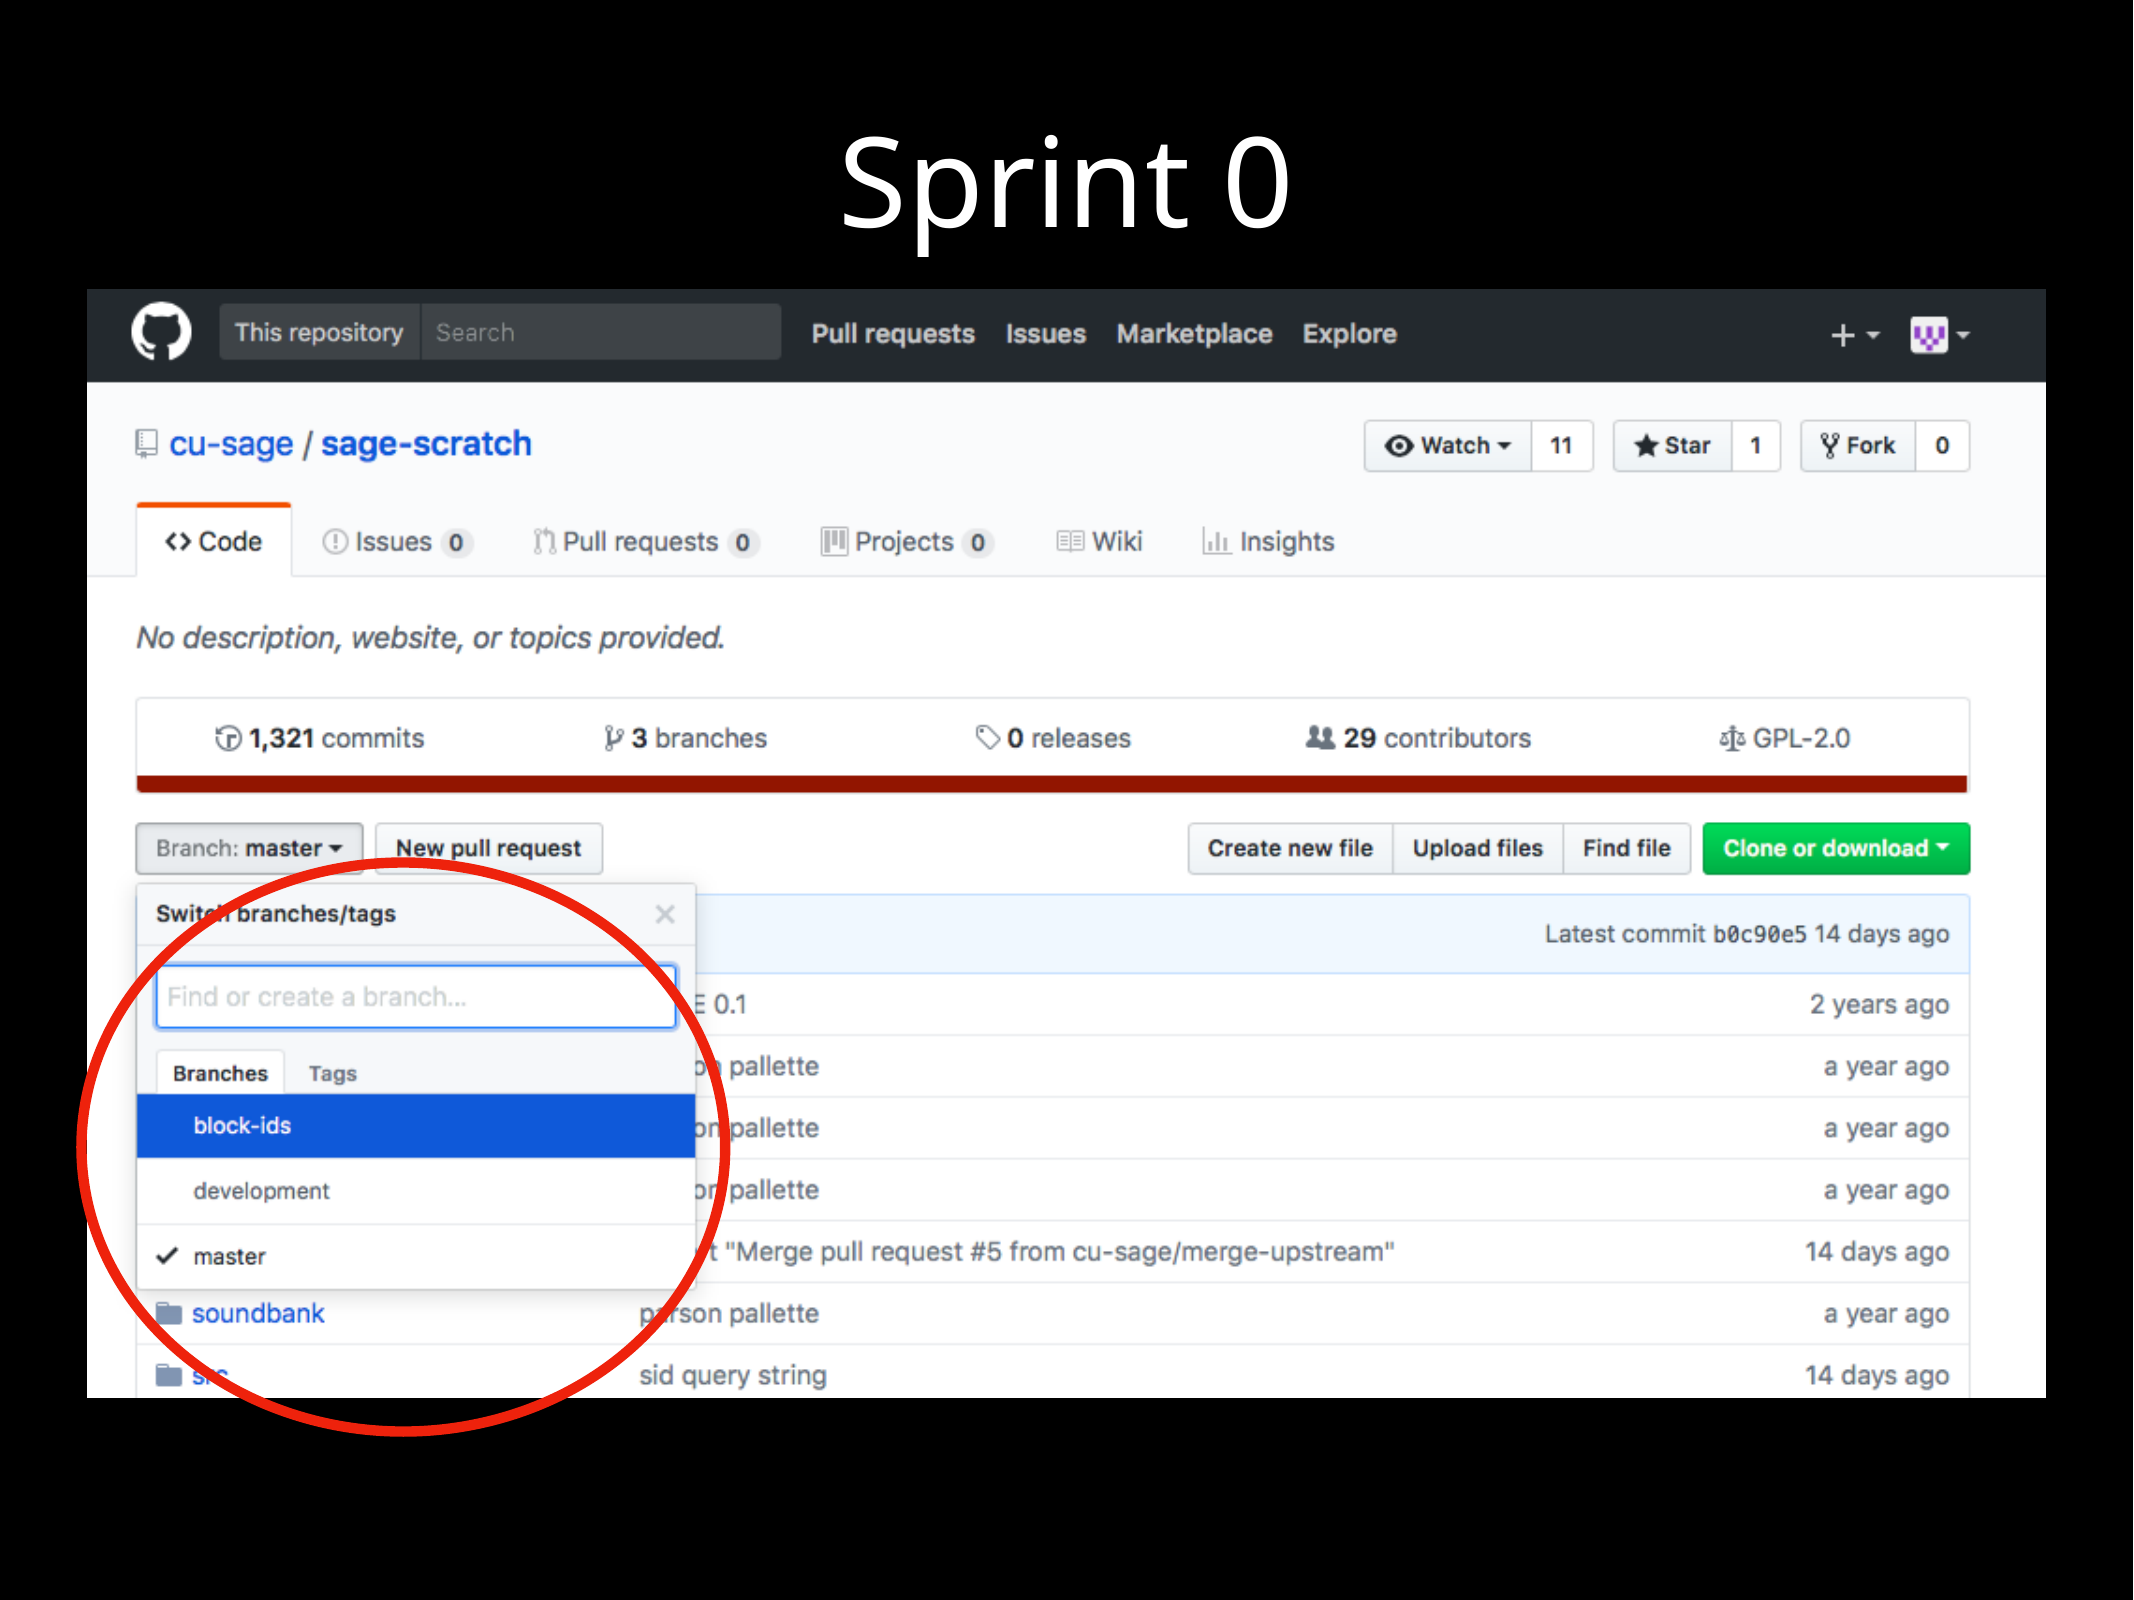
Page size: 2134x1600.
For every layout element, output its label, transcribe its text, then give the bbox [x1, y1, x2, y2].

picture [87, 289, 2046, 1398]
title Sprint 0 [155, 57, 1978, 289]
text_box [81, 1094, 87, 1200]
text_box [251, 1398, 556, 1432]
